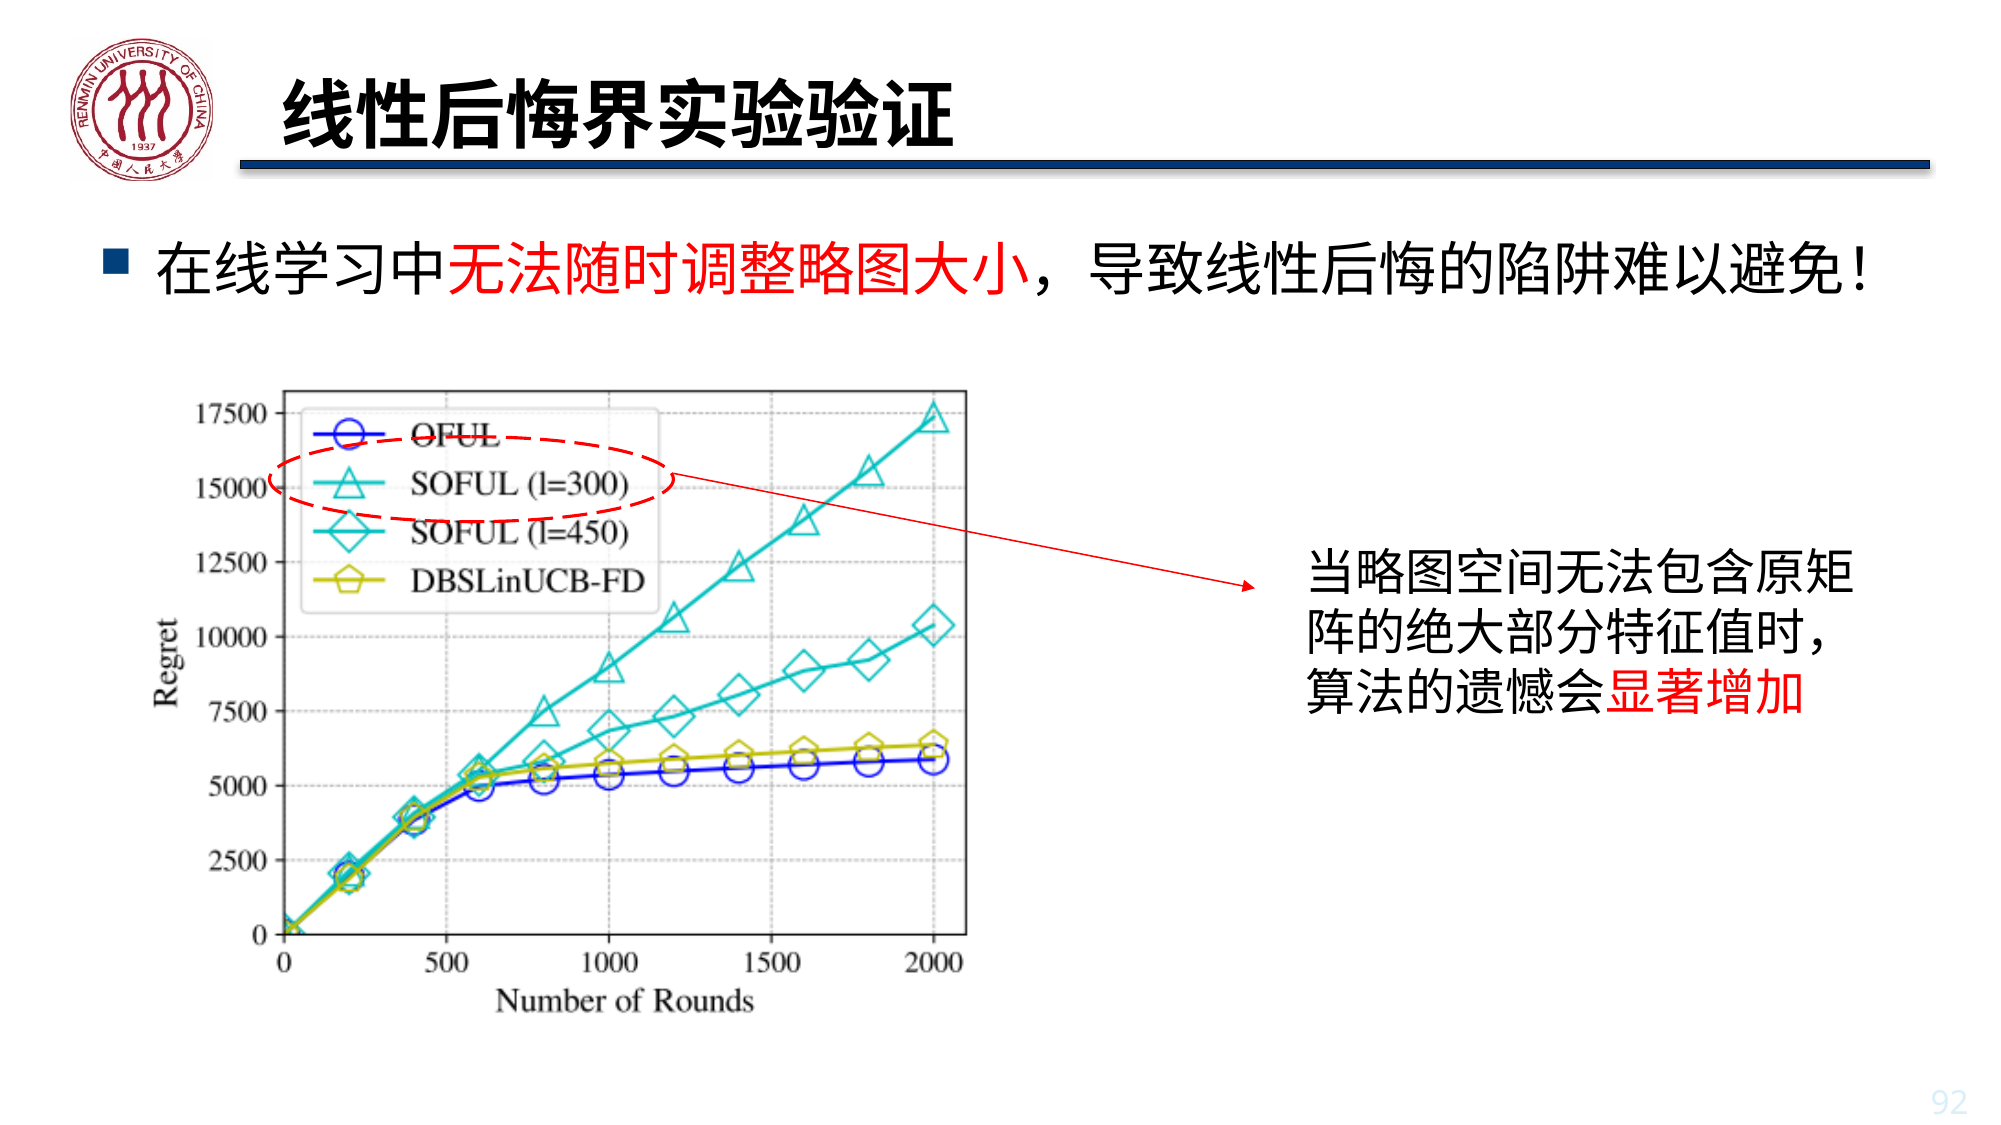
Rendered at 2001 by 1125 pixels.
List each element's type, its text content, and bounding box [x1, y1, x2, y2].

title 线性后悔界实验验证 [265, 18, 1985, 207]
text_box 当略图空间无法包含原矩阵的绝大部分特征值时，算法的遗憾会显著增加 [1291, 533, 1916, 728]
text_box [673, 473, 1256, 589]
picture [70, 38, 213, 181]
picture [136, 374, 982, 1036]
list 在线学习中无法随时调整略图大小，导致线性后悔的陷阱难以避免！ [84, 224, 1998, 1095]
